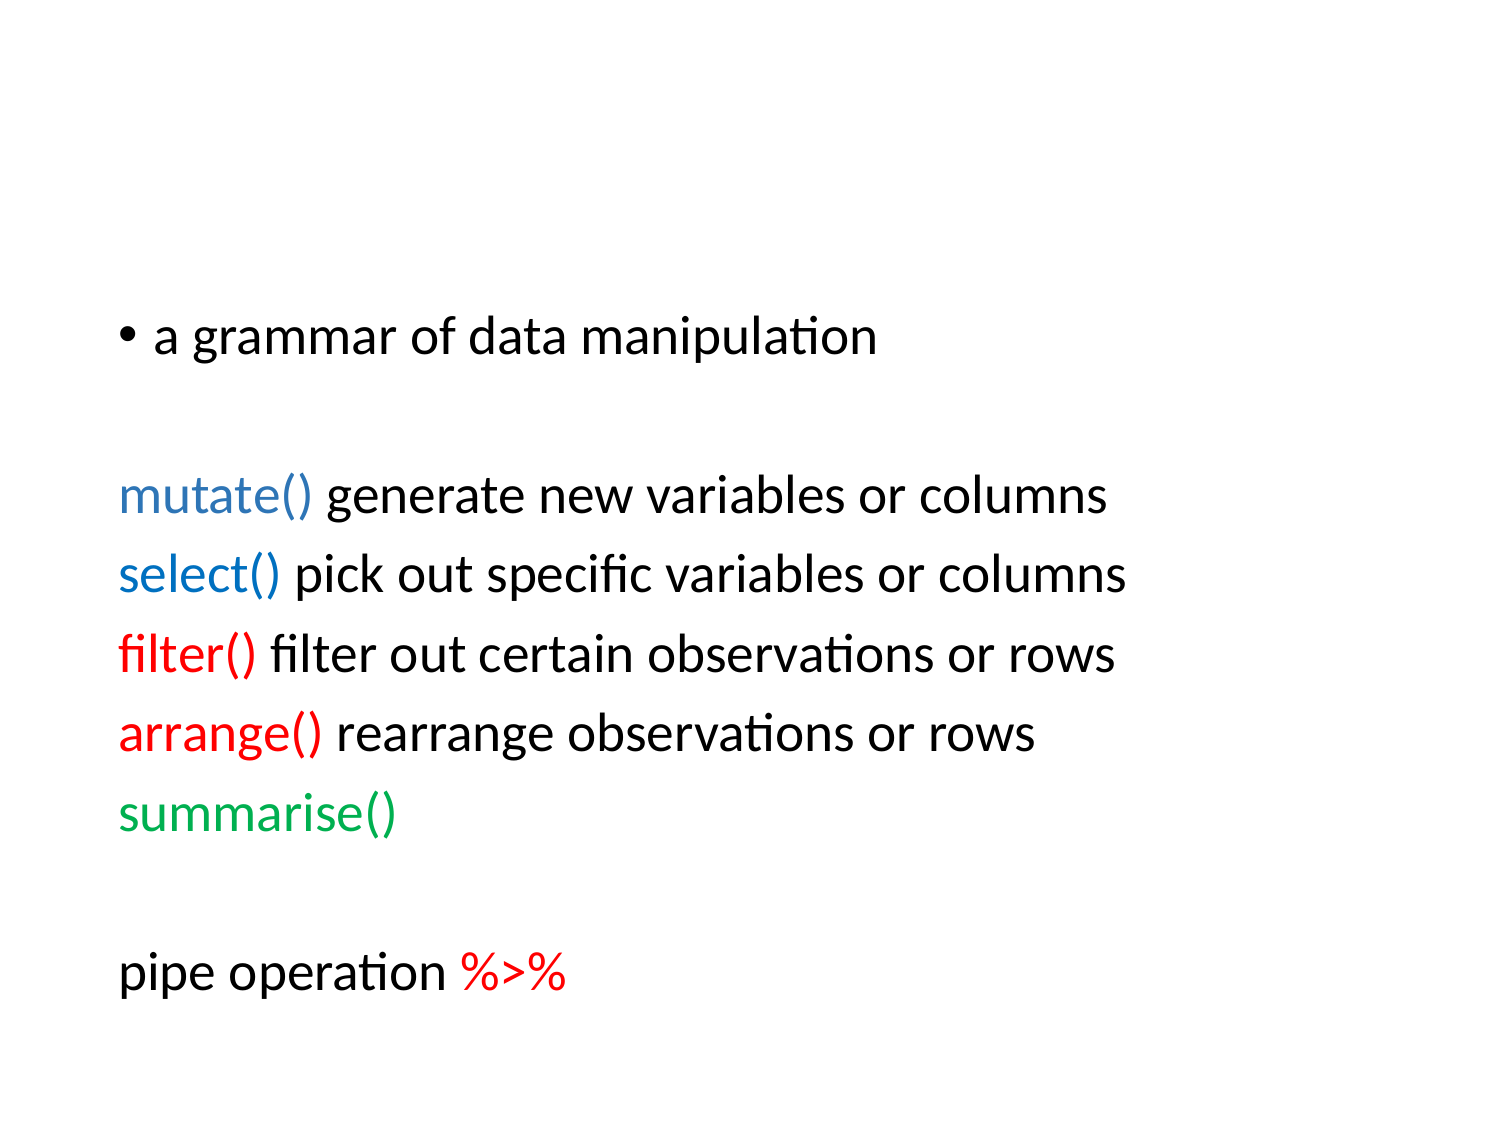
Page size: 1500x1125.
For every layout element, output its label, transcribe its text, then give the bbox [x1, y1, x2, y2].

list a grammar of data manipulation mutate() generate new variables or columns select() pick out specific variables or columns filter() filter out certain observations or rows arrange() rearrange observations or rows summarise() pipe operation %>% [103, 299, 1397, 1014]
